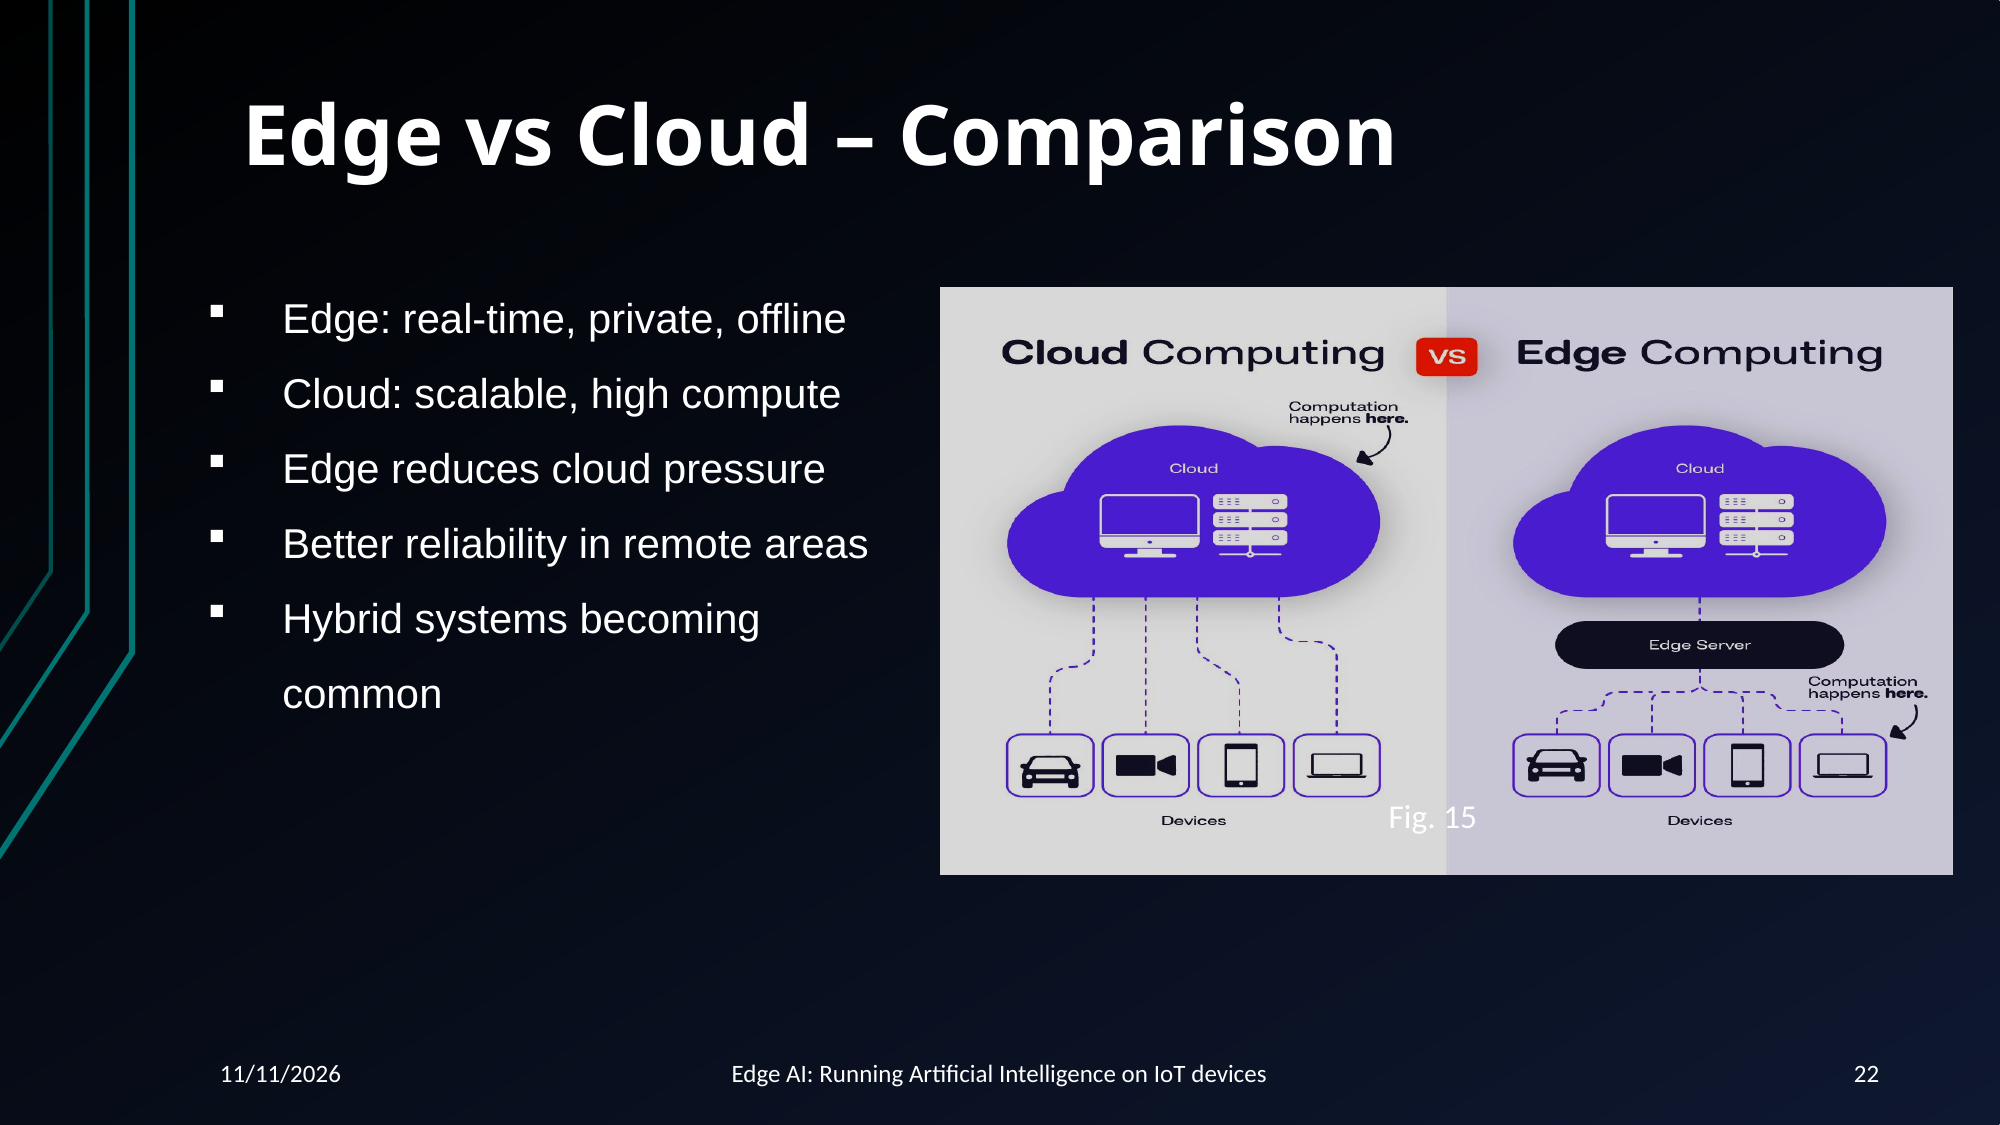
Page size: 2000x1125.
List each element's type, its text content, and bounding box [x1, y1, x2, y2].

text_box Edge: real-time, private, offline Cloud: scalable, high compute Edge reduces cloud pressure Better reliability in remote areas Hybrid systems becoming common [192, 179, 941, 725]
text_box Edge vs Cloud – Comparison [212, 74, 1750, 260]
picture [940, 287, 1953, 876]
slide_number 22 [1732, 1042, 1900, 1103]
footer Edge AI: Running Artificial Intelligence on IoT devices [566, 1042, 1433, 1103]
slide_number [199, 1042, 566, 1103]
